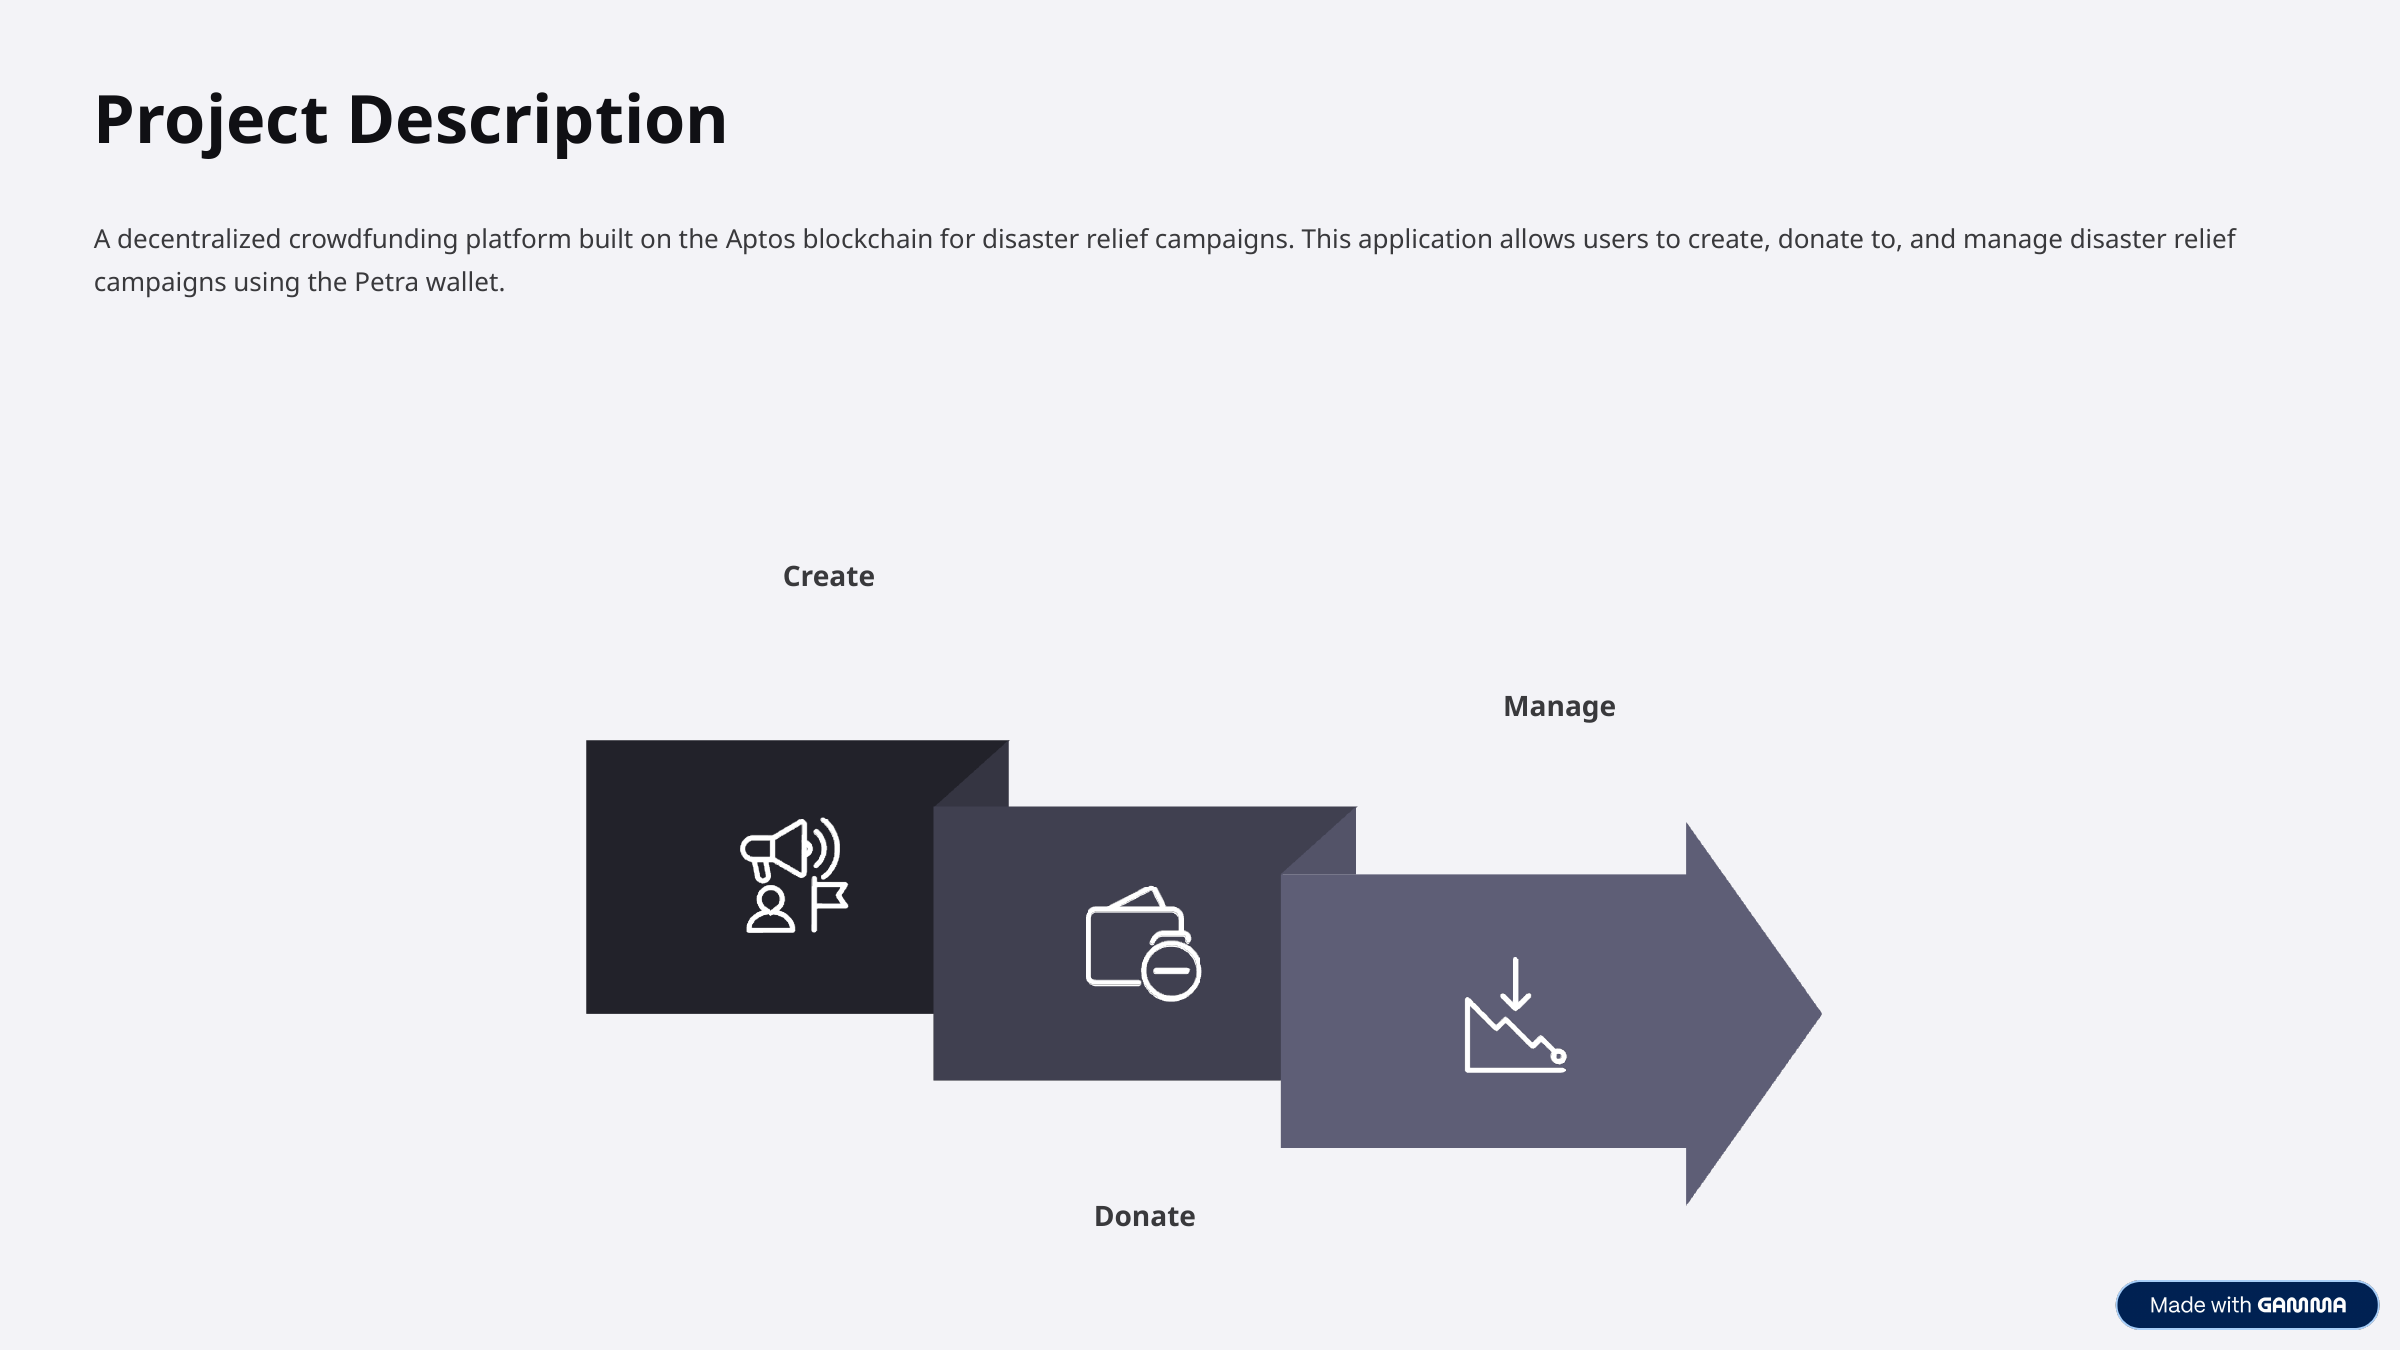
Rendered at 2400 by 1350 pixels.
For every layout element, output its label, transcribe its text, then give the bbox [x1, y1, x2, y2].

text_box A decentralized crowdfunding platform built on the Aptos blockchain for disaster relief campaigns. This application allows users to create, donate to, and manage disaster relief campaigns using the Petra wallet. [93, 211, 2306, 298]
text_box Project Description [93, 73, 766, 158]
picture [553, 327, 1847, 1350]
picture [2106, 1271, 2389, 1339]
